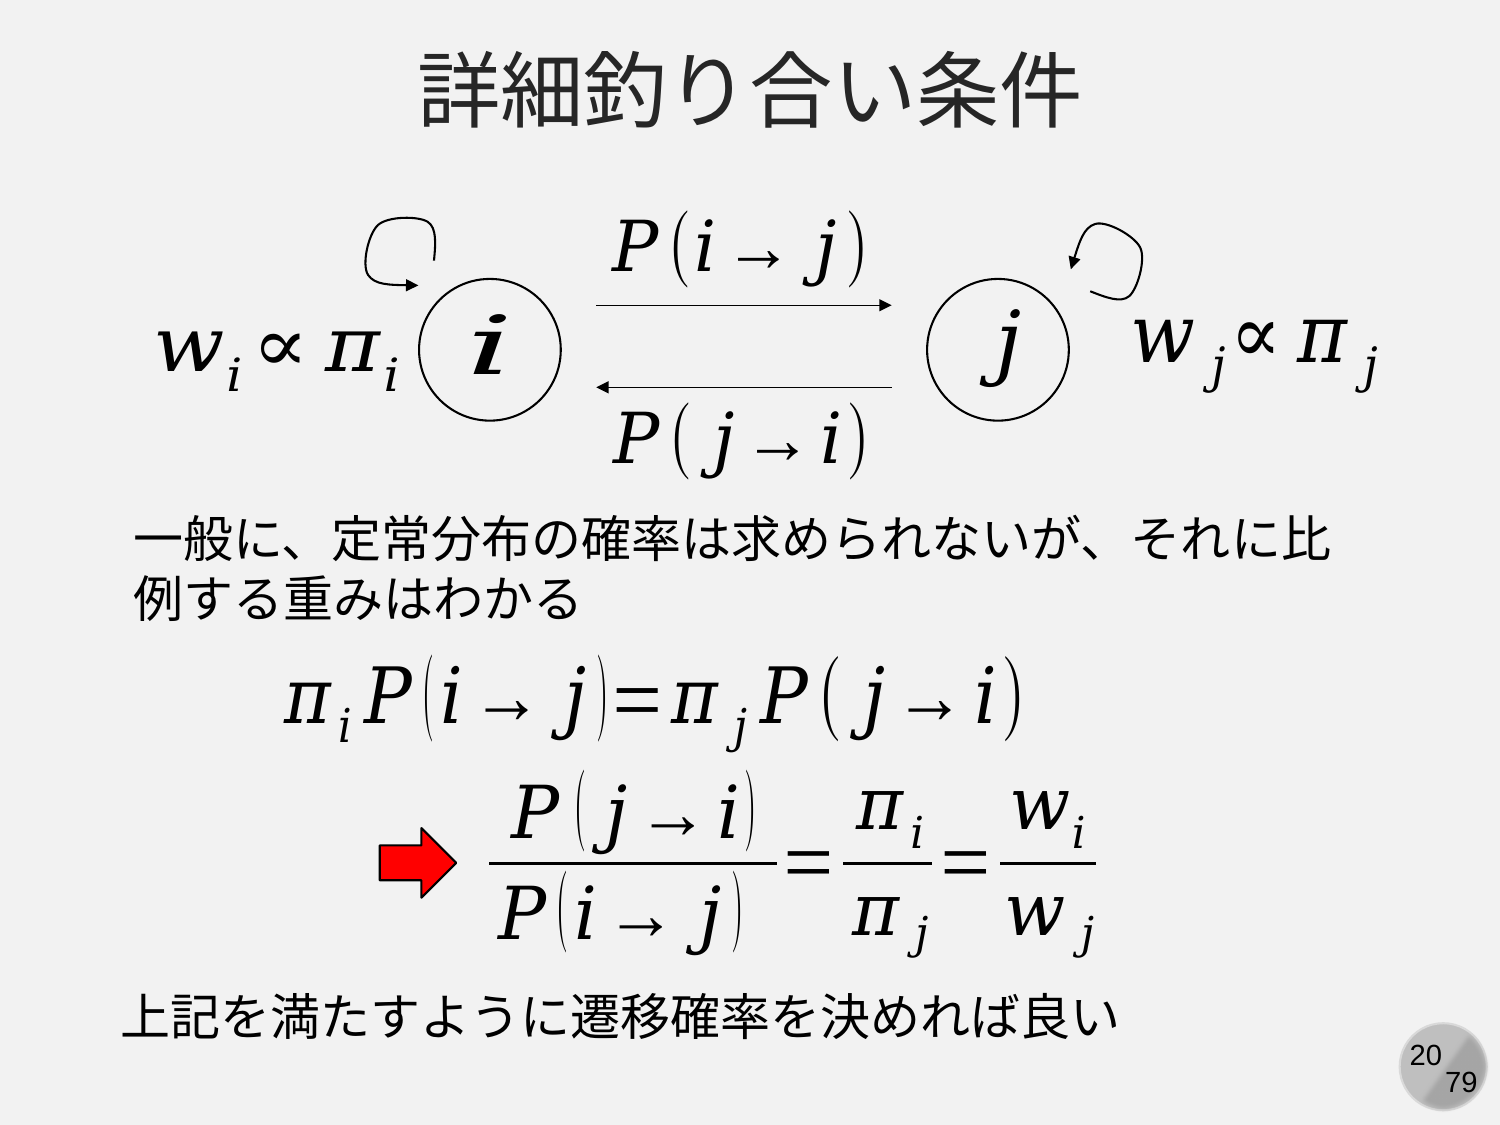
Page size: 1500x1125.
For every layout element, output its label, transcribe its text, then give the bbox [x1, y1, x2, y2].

text_box [418, 277, 562, 422]
text_box [926, 277, 1070, 422]
text_box [1068, 222, 1144, 301]
text_box [378, 827, 457, 899]
list 詳細釣り合い条件 [0, 31, 1500, 155]
text_box [364, 216, 437, 292]
text_box 上記を満たすように遷移確率を決めれば良い [105, 978, 1136, 1053]
